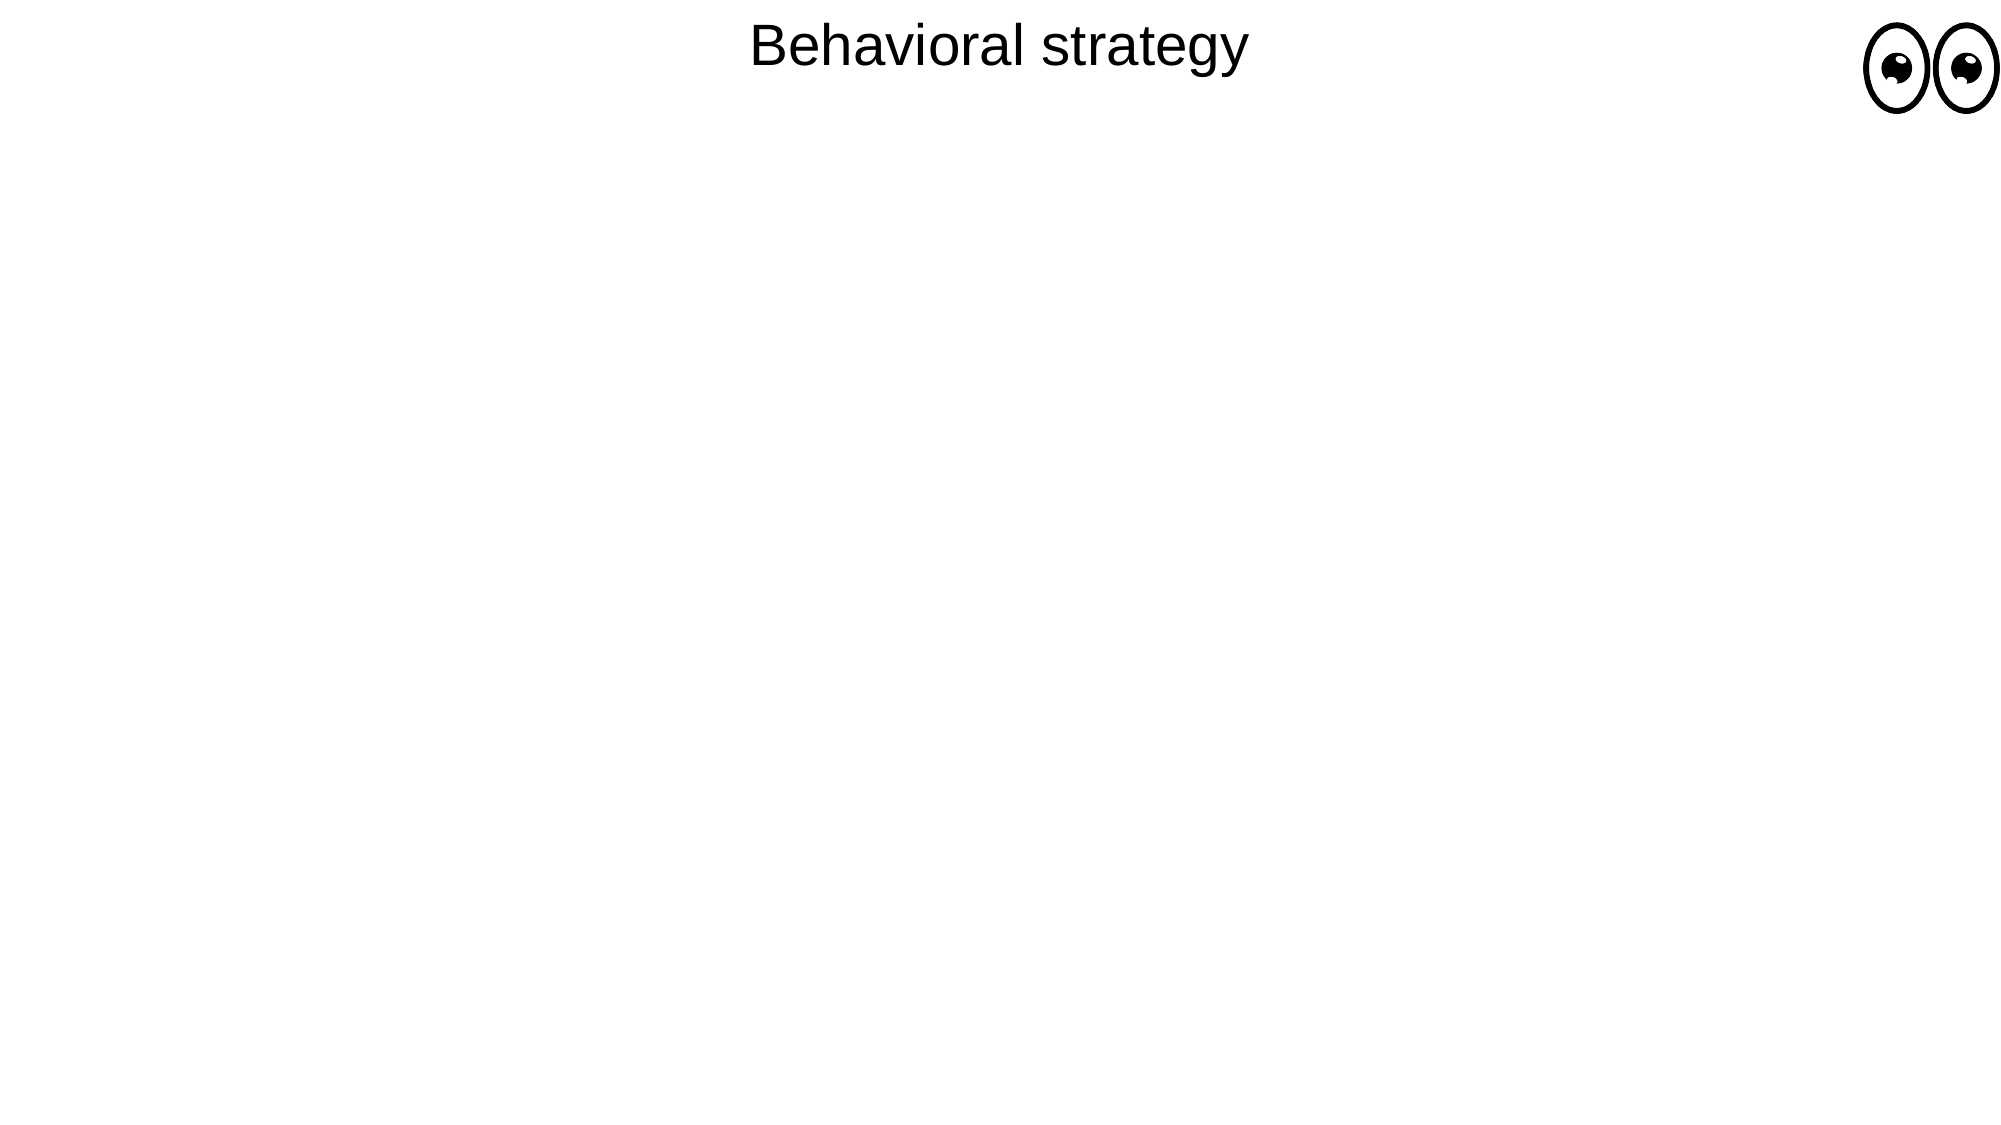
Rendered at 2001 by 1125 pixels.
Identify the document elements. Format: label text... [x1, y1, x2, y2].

text_box Behavioral strategy [470, 0, 1530, 85]
picture [1863, 0, 2000, 137]
